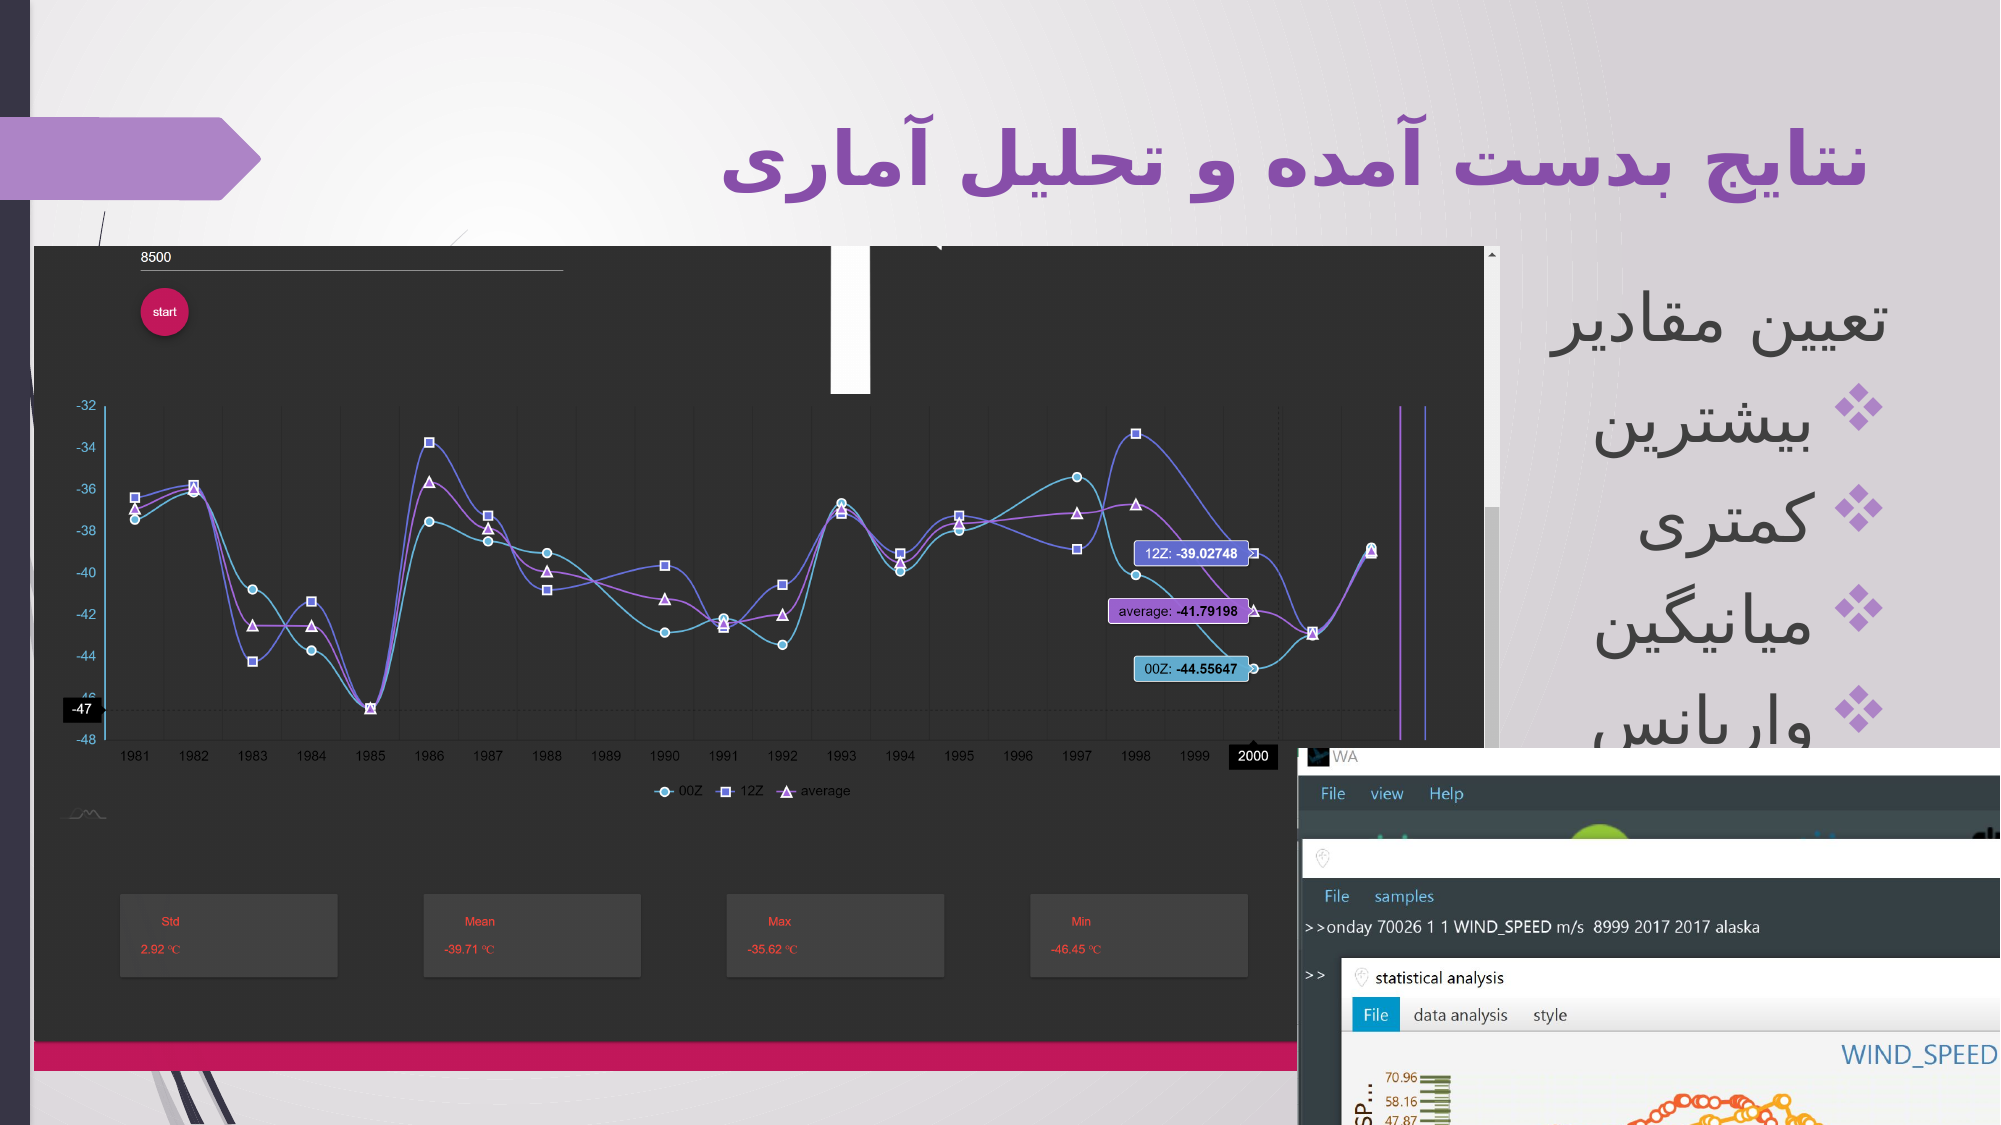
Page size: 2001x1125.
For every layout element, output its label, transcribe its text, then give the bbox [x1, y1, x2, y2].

list تعیین مقادیر بیشترین کمتری میانیگین واریانس [1504, 267, 1906, 748]
title نتایج بدست آمده و تحلیل آماری [425, 102, 1888, 267]
picture [34, 246, 2000, 1125]
